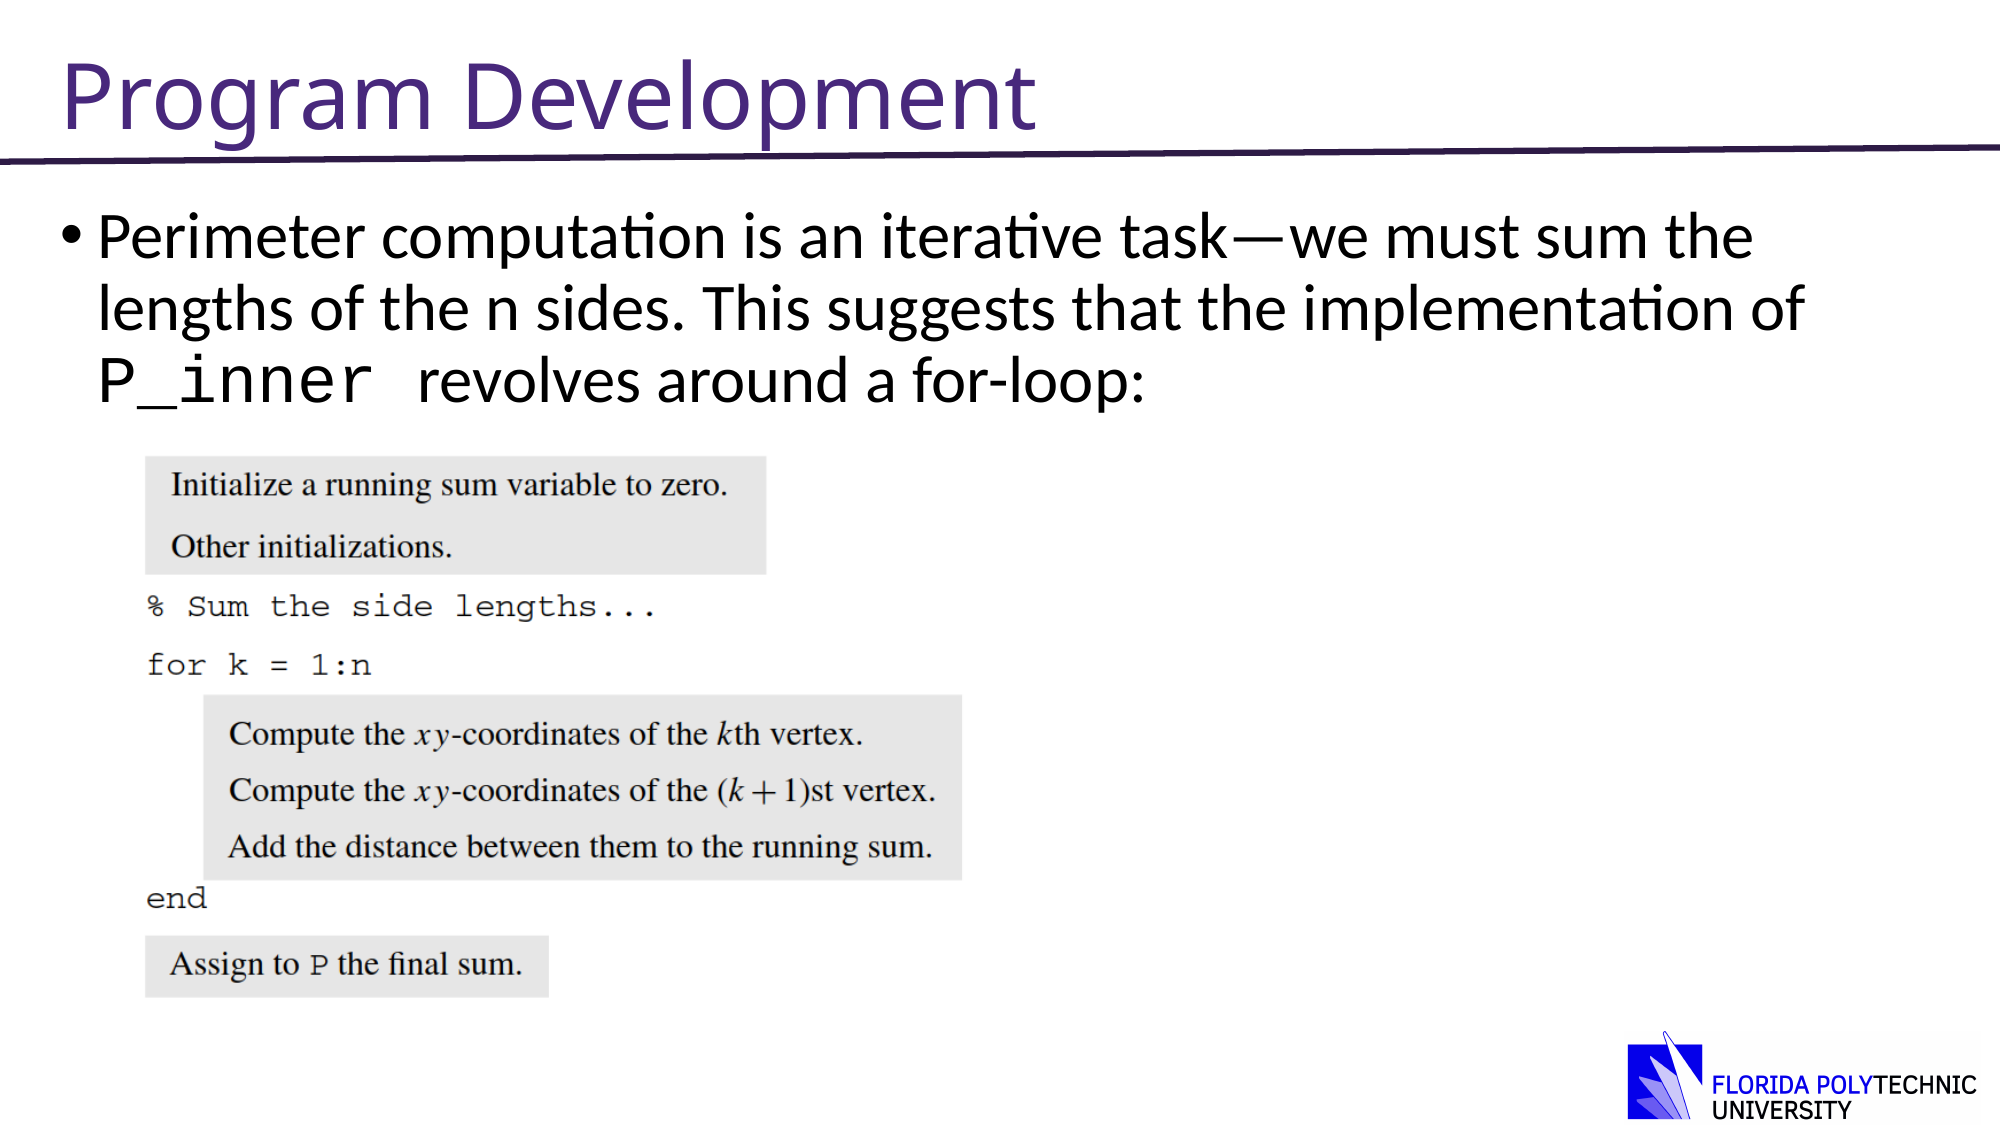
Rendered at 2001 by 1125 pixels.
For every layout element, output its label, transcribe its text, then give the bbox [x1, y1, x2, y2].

title Program Development [44, 22, 1971, 177]
list Perimeter computation is an iterative task—we must sum the lengths of the n sides. This suggests that the implementation of P_inner revolves around a for-loop: [44, 193, 1971, 1039]
picture [1624, 1031, 1981, 1125]
picture [98, 438, 1000, 1015]
